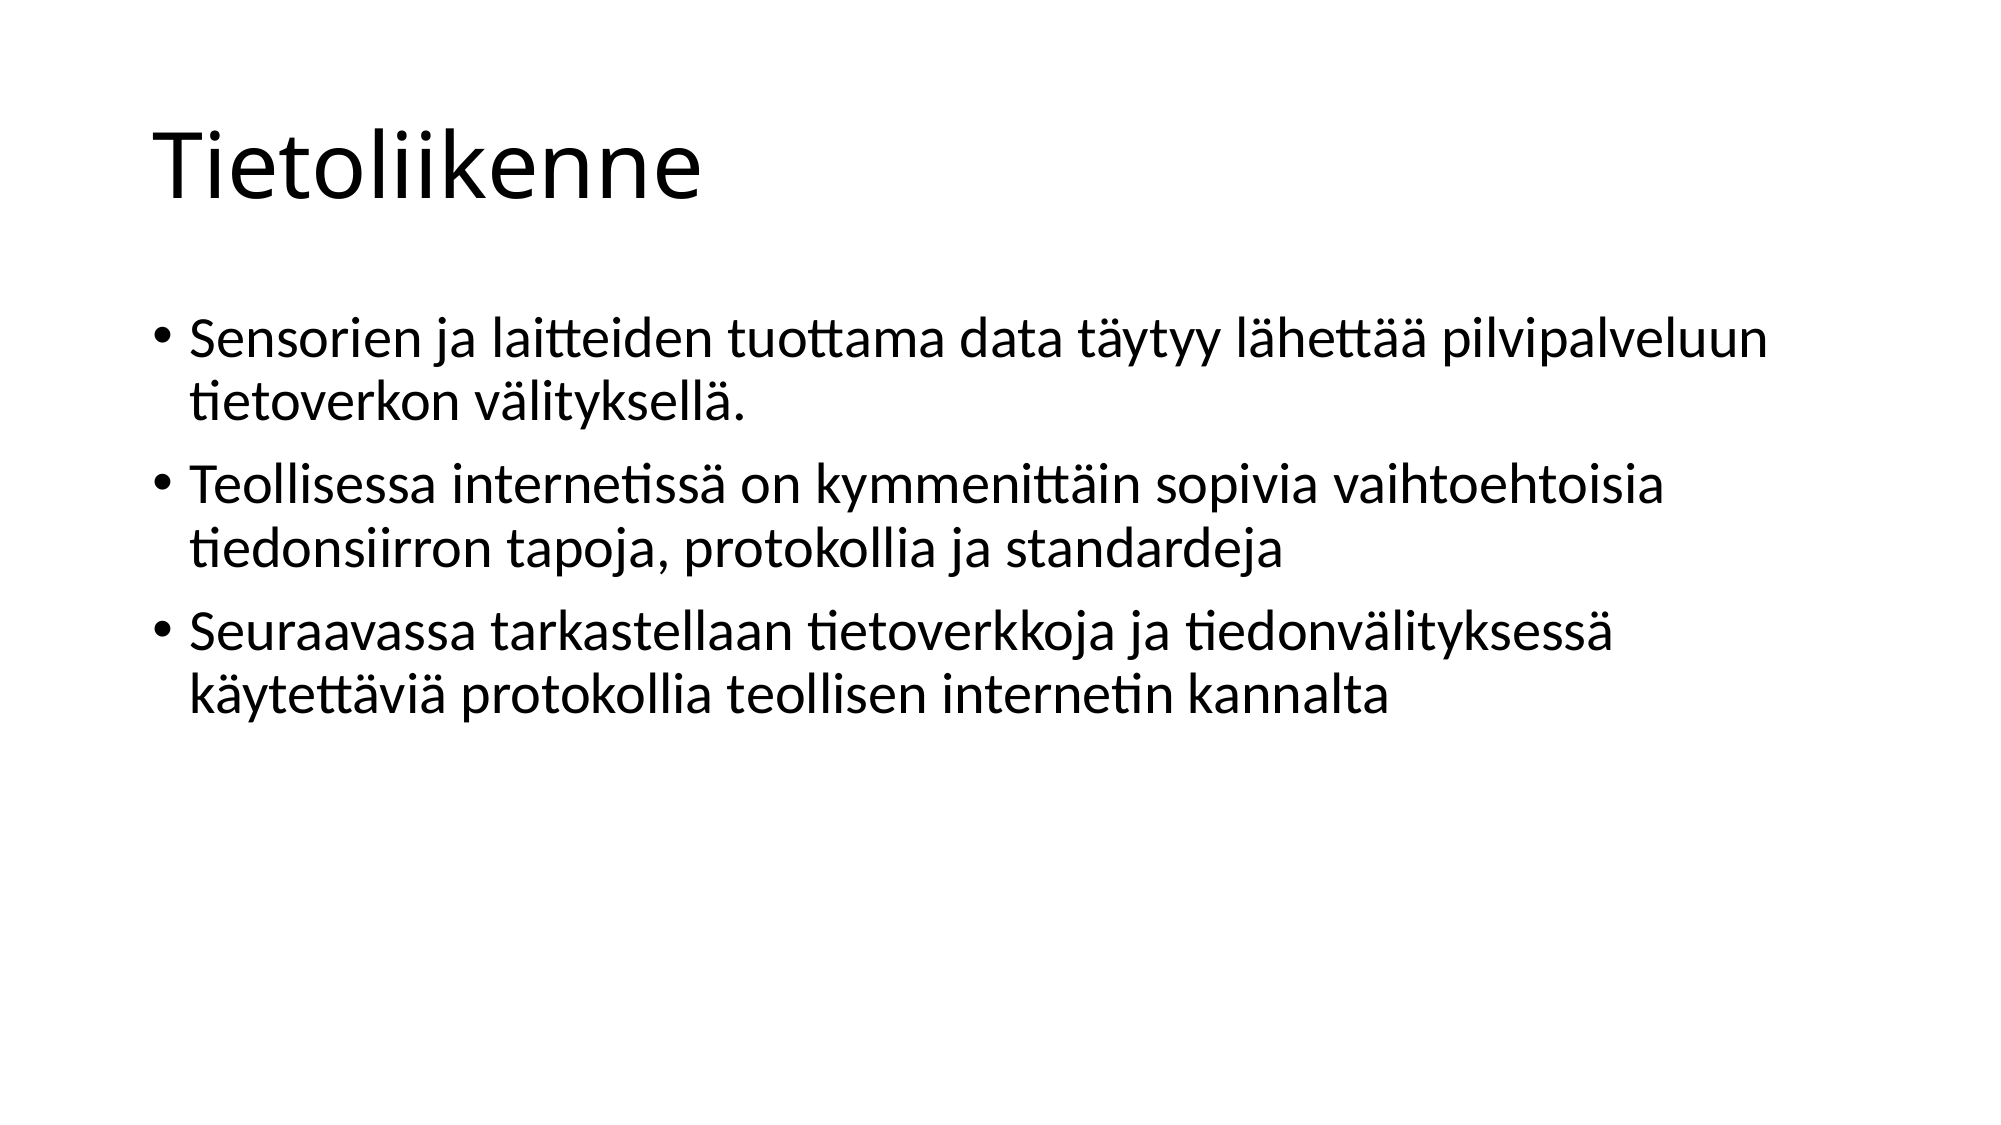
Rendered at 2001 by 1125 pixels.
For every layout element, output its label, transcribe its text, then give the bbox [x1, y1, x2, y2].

title Tietoliikenne [137, 59, 1863, 278]
list Sensorien ja laitteiden tuottama data täytyy lähettää pilvipalveluun tietoverkon välityksellä. Teollisessa internetissä on kymmenittäin sopivia vaihtoehtoisia tiedonsiirron tapoja, protokollia ja standardeja Seuraavassa tarkastellaan tietoverkkoja ja tiedonvälityksessä käytettäviä protokollia teollisen internetin kannalta [137, 299, 1863, 1014]
